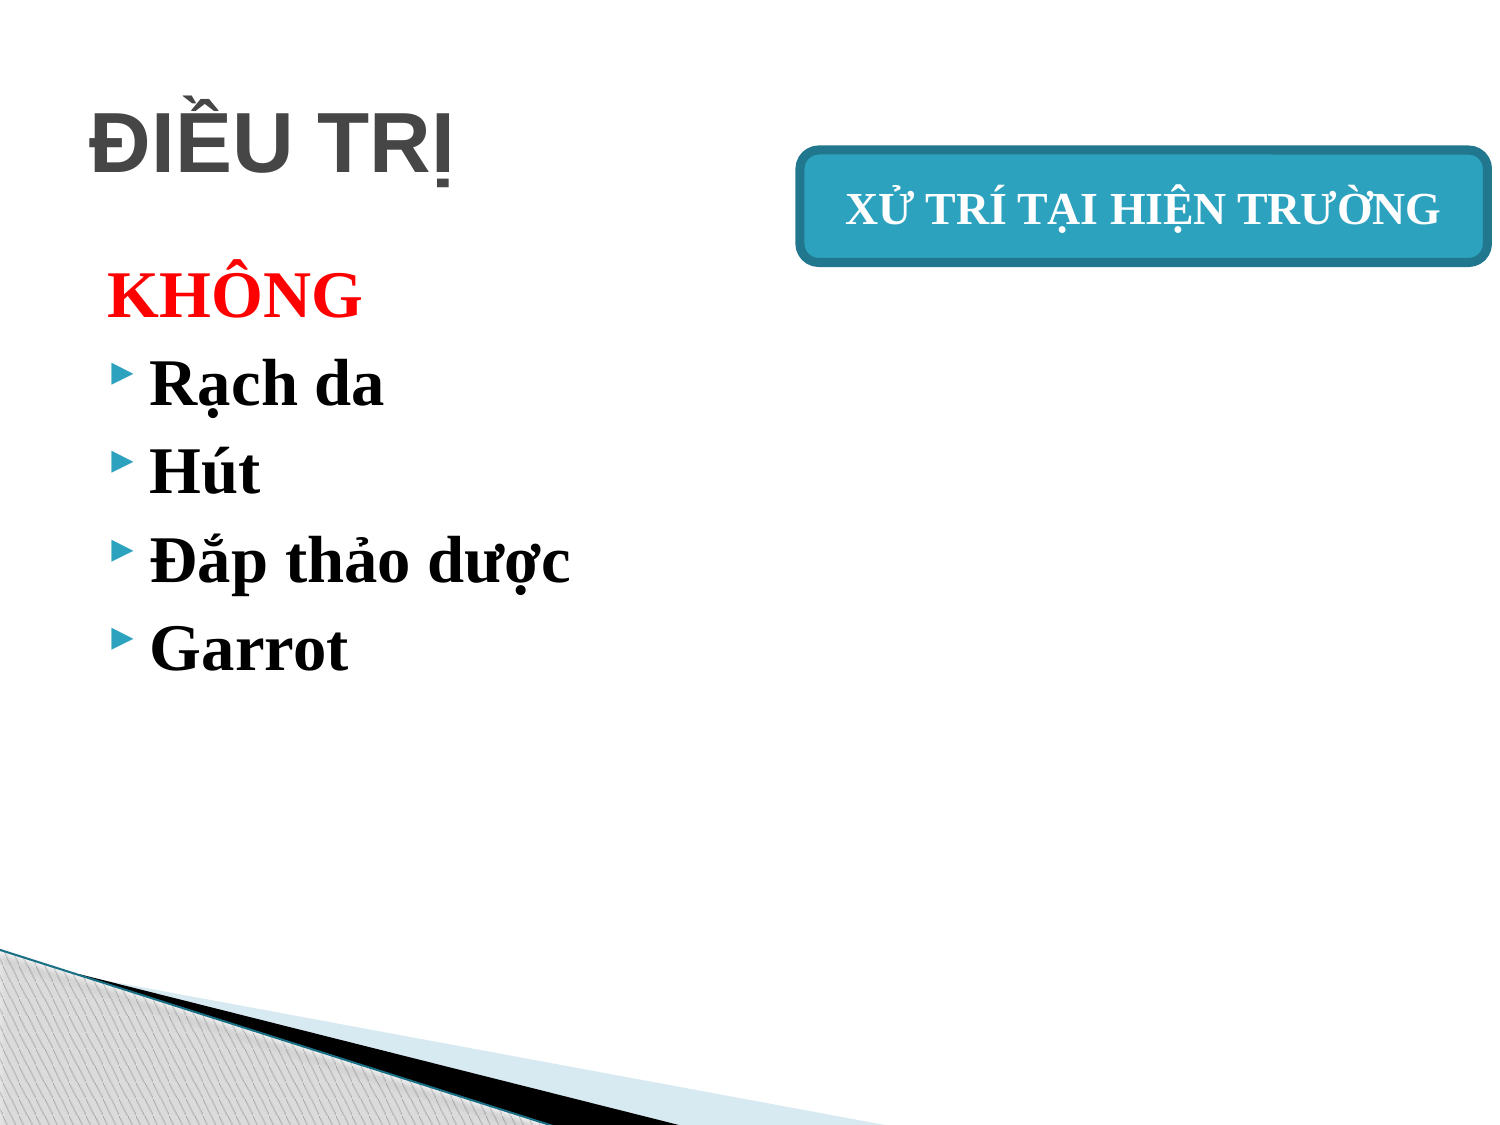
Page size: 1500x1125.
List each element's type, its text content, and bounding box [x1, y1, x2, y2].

title ĐIỀU TRỊ [75, 45, 1425, 233]
text_box XỬ TRÍ TẠI HIỆN TRƯỜNG [795, 145, 1492, 268]
list KHÔNG Rạch da Hút Đắp thảo dược Garrot [75, 243, 1425, 986]
